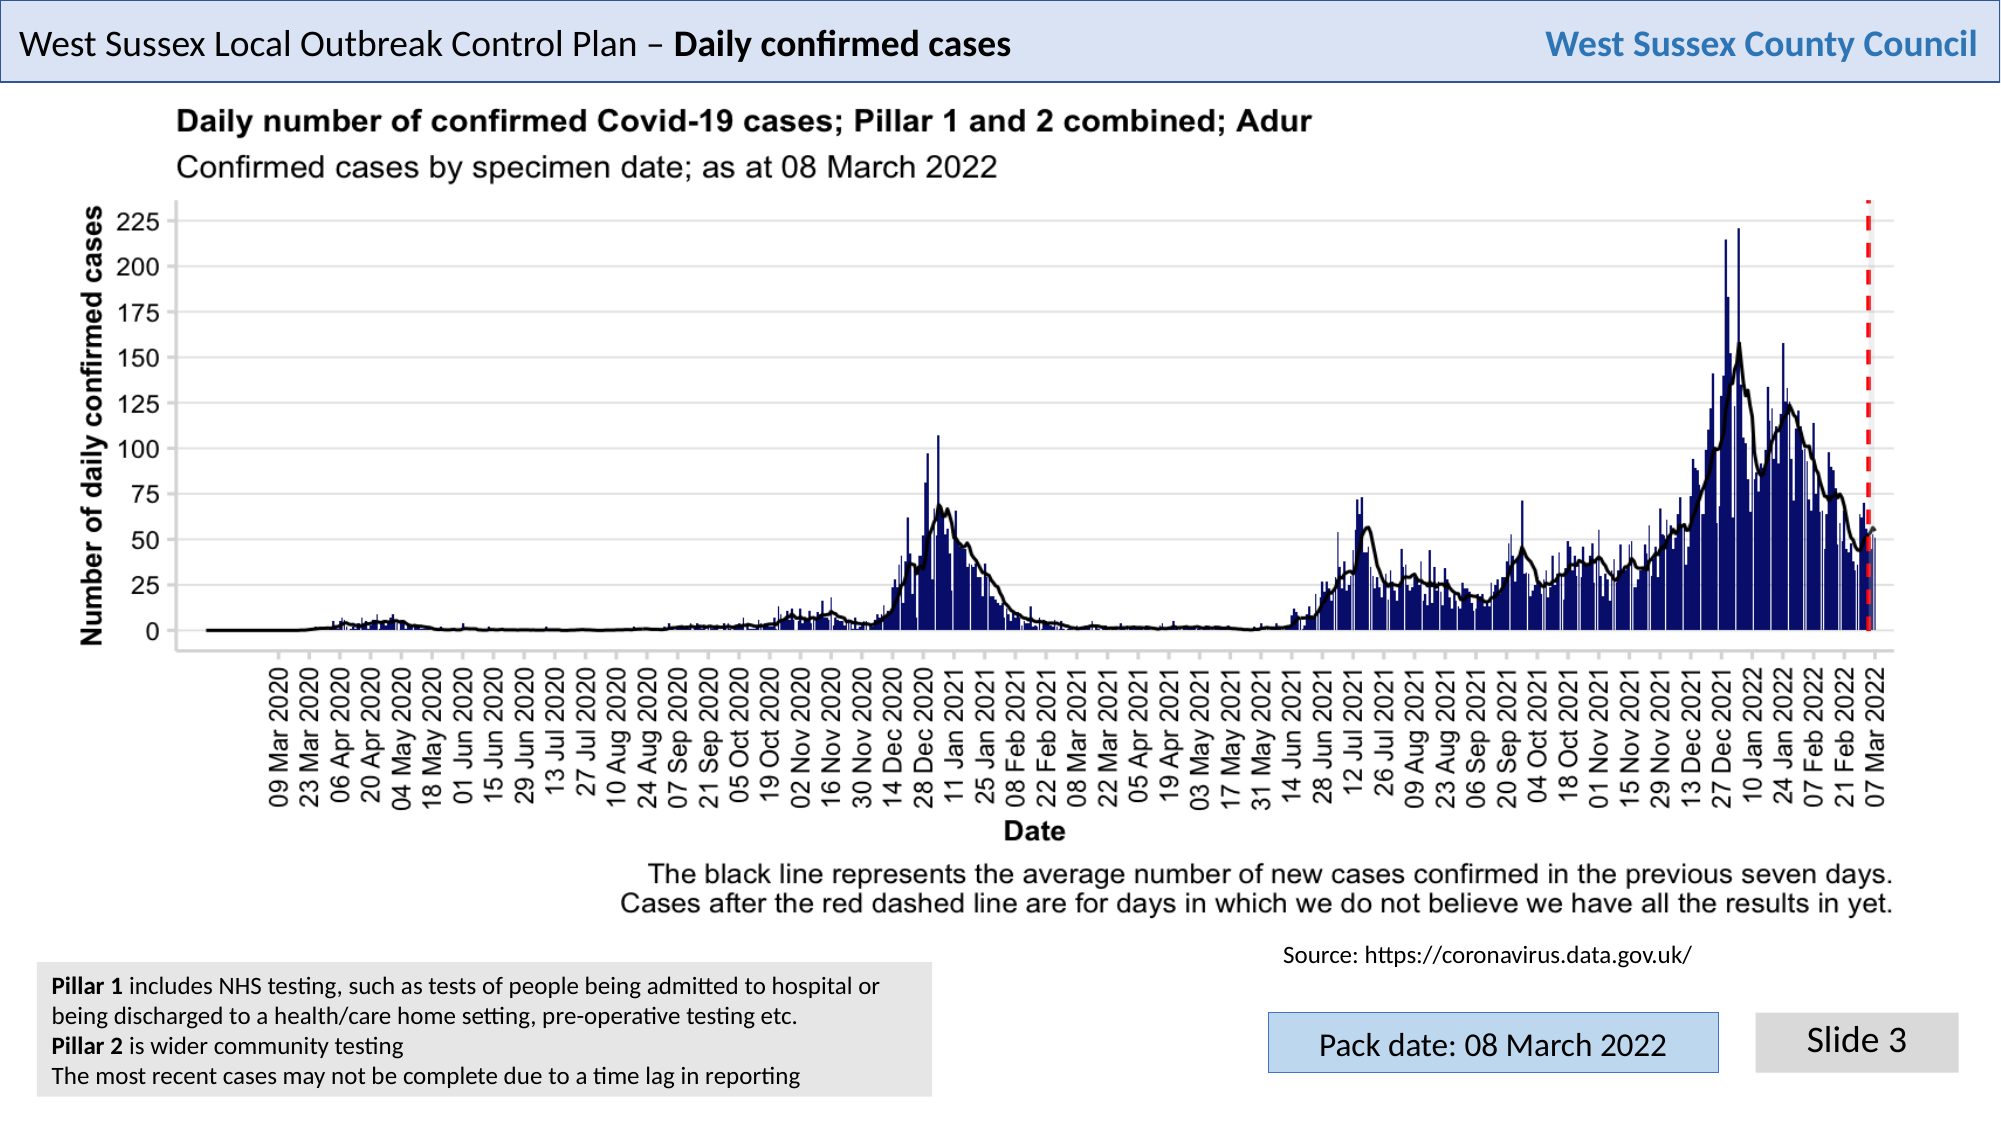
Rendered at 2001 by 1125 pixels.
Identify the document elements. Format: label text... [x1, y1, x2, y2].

list Slide 3 [1755, 1012, 1959, 1073]
list Source: https://coronavirus.data.gov.uk/ [1268, 935, 1912, 995]
picture [63, 91, 1912, 935]
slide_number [1268, 1012, 1719, 1073]
